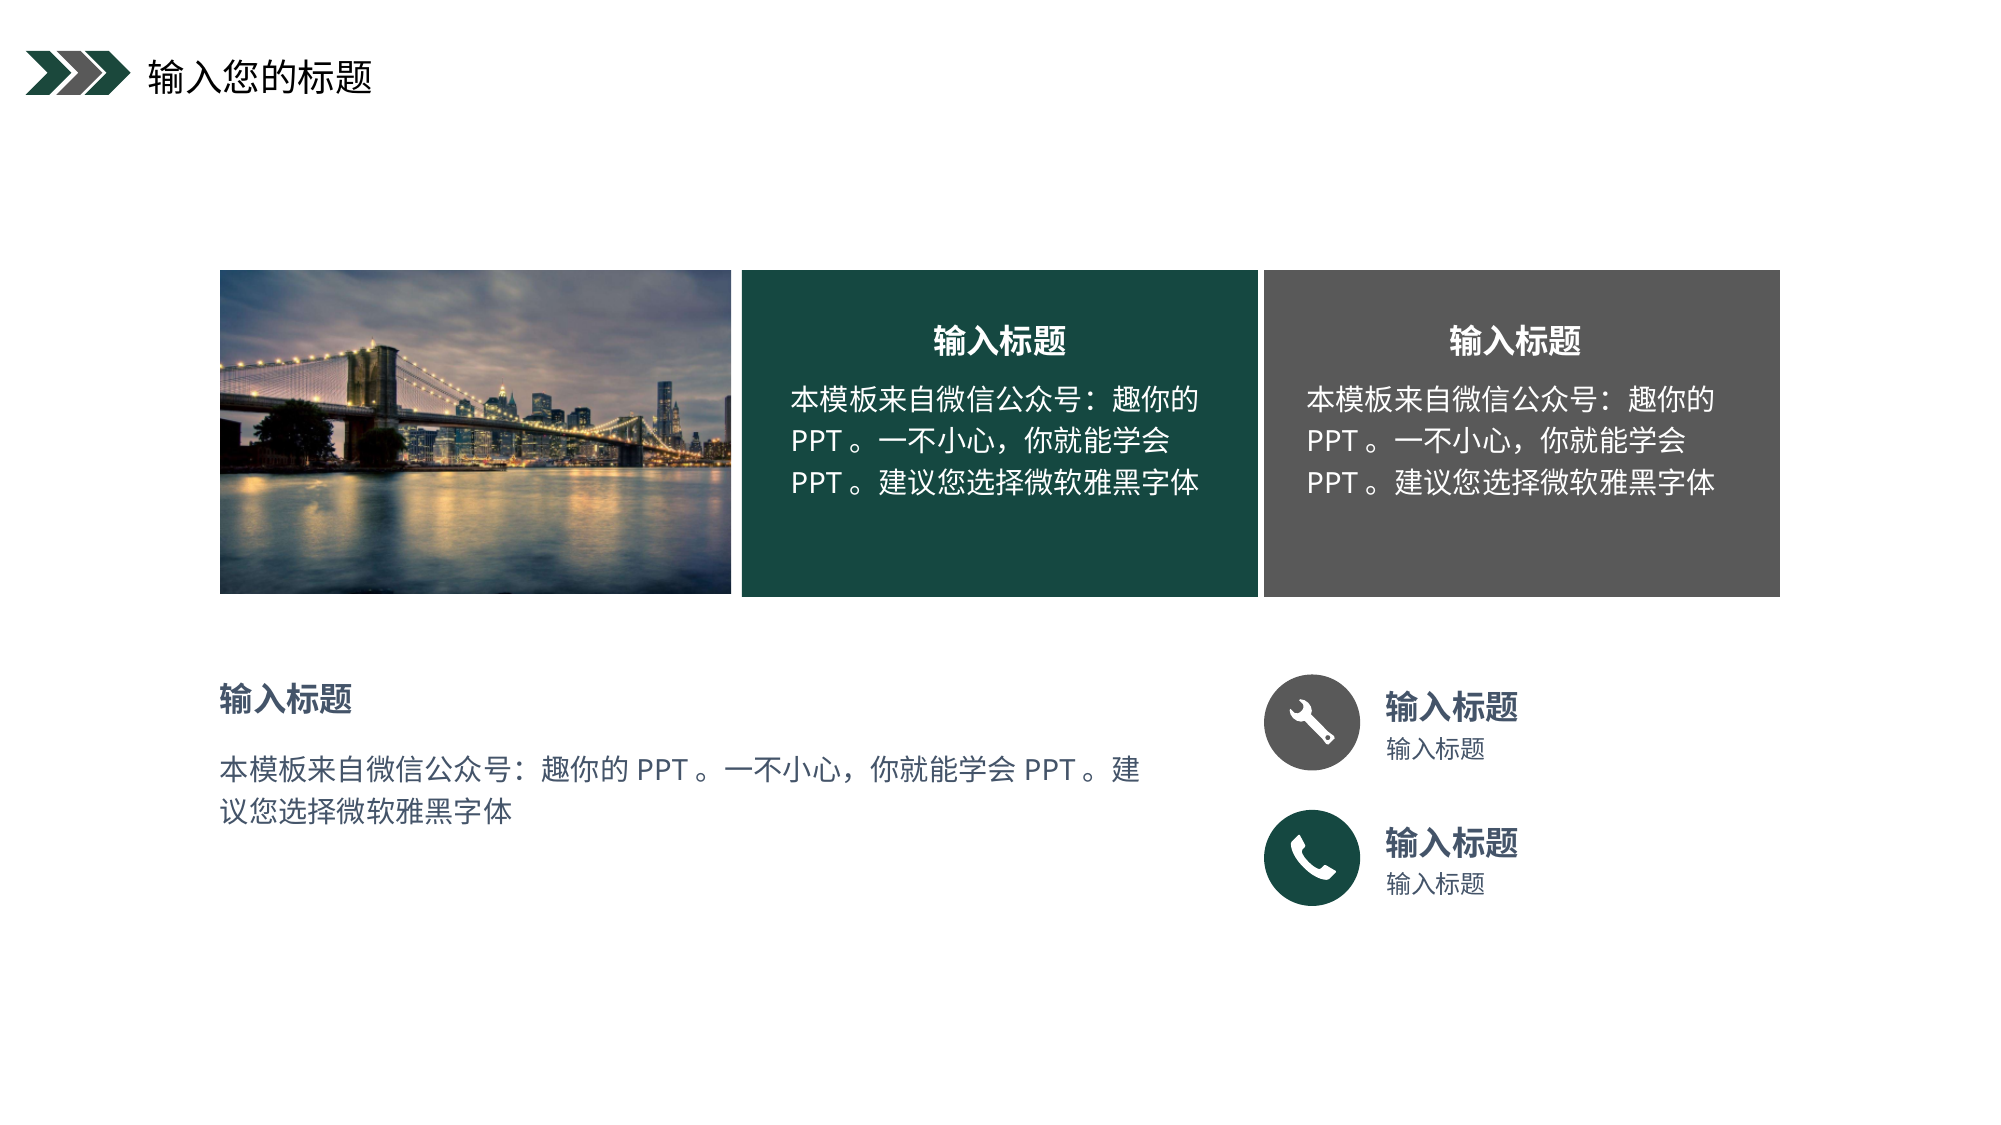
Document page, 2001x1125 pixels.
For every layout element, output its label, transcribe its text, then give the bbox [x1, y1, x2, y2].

text_box [1264, 809, 1361, 906]
text_box [741, 270, 1258, 597]
text_box [56, 50, 103, 95]
text_box 输入您的标题 [133, 47, 388, 107]
text_box 输入标题 [1324, 320, 1708, 361]
text_box 本模板来自微信公众号：趣你的PPT。一不小心，你就能学会PPT。建议您选择微软雅黑字体 [1306, 373, 1726, 500]
text_box 输入标题 [1386, 868, 1769, 899]
text_box [1289, 699, 1335, 745]
text_box [1264, 270, 1780, 597]
text_box [84, 50, 131, 95]
text_box 输入标题 [1385, 686, 1706, 727]
text_box [25, 50, 72, 95]
text_box 输入标题 [1386, 733, 1769, 764]
picture [219, 269, 732, 594]
text_box 输入标题 [219, 678, 604, 719]
text_box [1264, 674, 1361, 771]
text_box 本模板来自微信公众号：趣你的PPT。一不小心，你就能学会PPT。建议您选择微软雅黑字体 [220, 744, 1163, 829]
text_box 输入标题 [808, 320, 1192, 361]
text_box [1290, 834, 1337, 880]
text_box 输入标题 [1385, 822, 1706, 863]
text_box 本模板来自微信公众号：趣你的PPT。一不小心，你就能学会PPT。建议您选择微软雅黑字体 [790, 373, 1210, 500]
